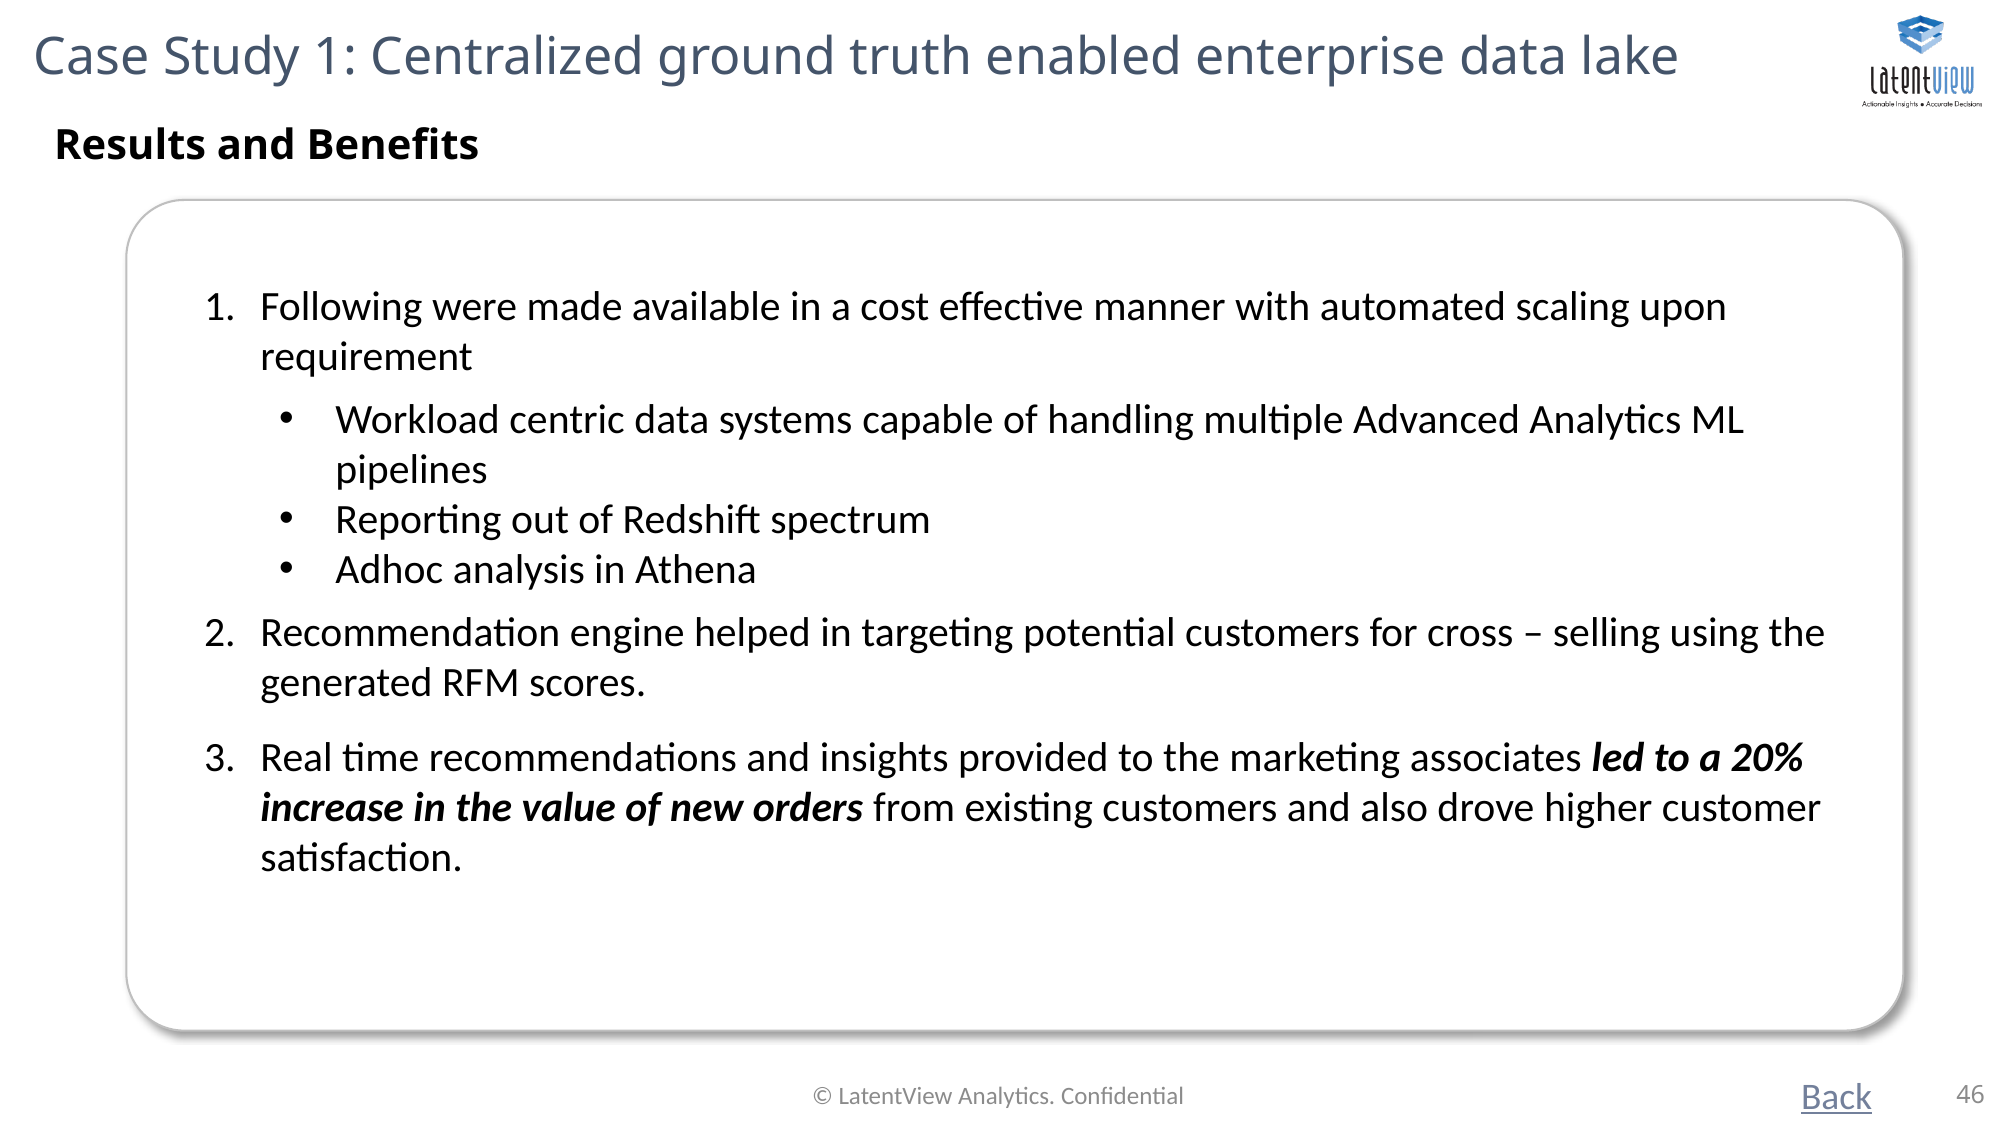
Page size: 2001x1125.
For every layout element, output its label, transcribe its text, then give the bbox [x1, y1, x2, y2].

text_box [125, 198, 1905, 1032]
picture [1862, 15, 1982, 108]
title Case Study 1: Centralized ground truth enabled enterprise data lake [18, 0, 1856, 116]
footer © LatentView Analytics. Confidential [660, 1065, 1336, 1125]
slide_number 46 [1550, 1065, 2000, 1125]
text_box Following were made available in a cost effective manner with automated scaling upon requirement Workload centric data systems capable of handling multiple Advanced Analytics ML pipelines Reporting out of Redshift spectrum Adhoc analysis in Athena Recommendation engine helped in targeting potential customers for cross – selling using the generated RFM scores. Real time recommendations and insights provided to the marketing associates led to a 20% increase in the value of new orders from existing customers and also drove higher customer satisfaction. [189, 209, 1851, 887]
text_box Results and Benefits [39, 110, 577, 175]
